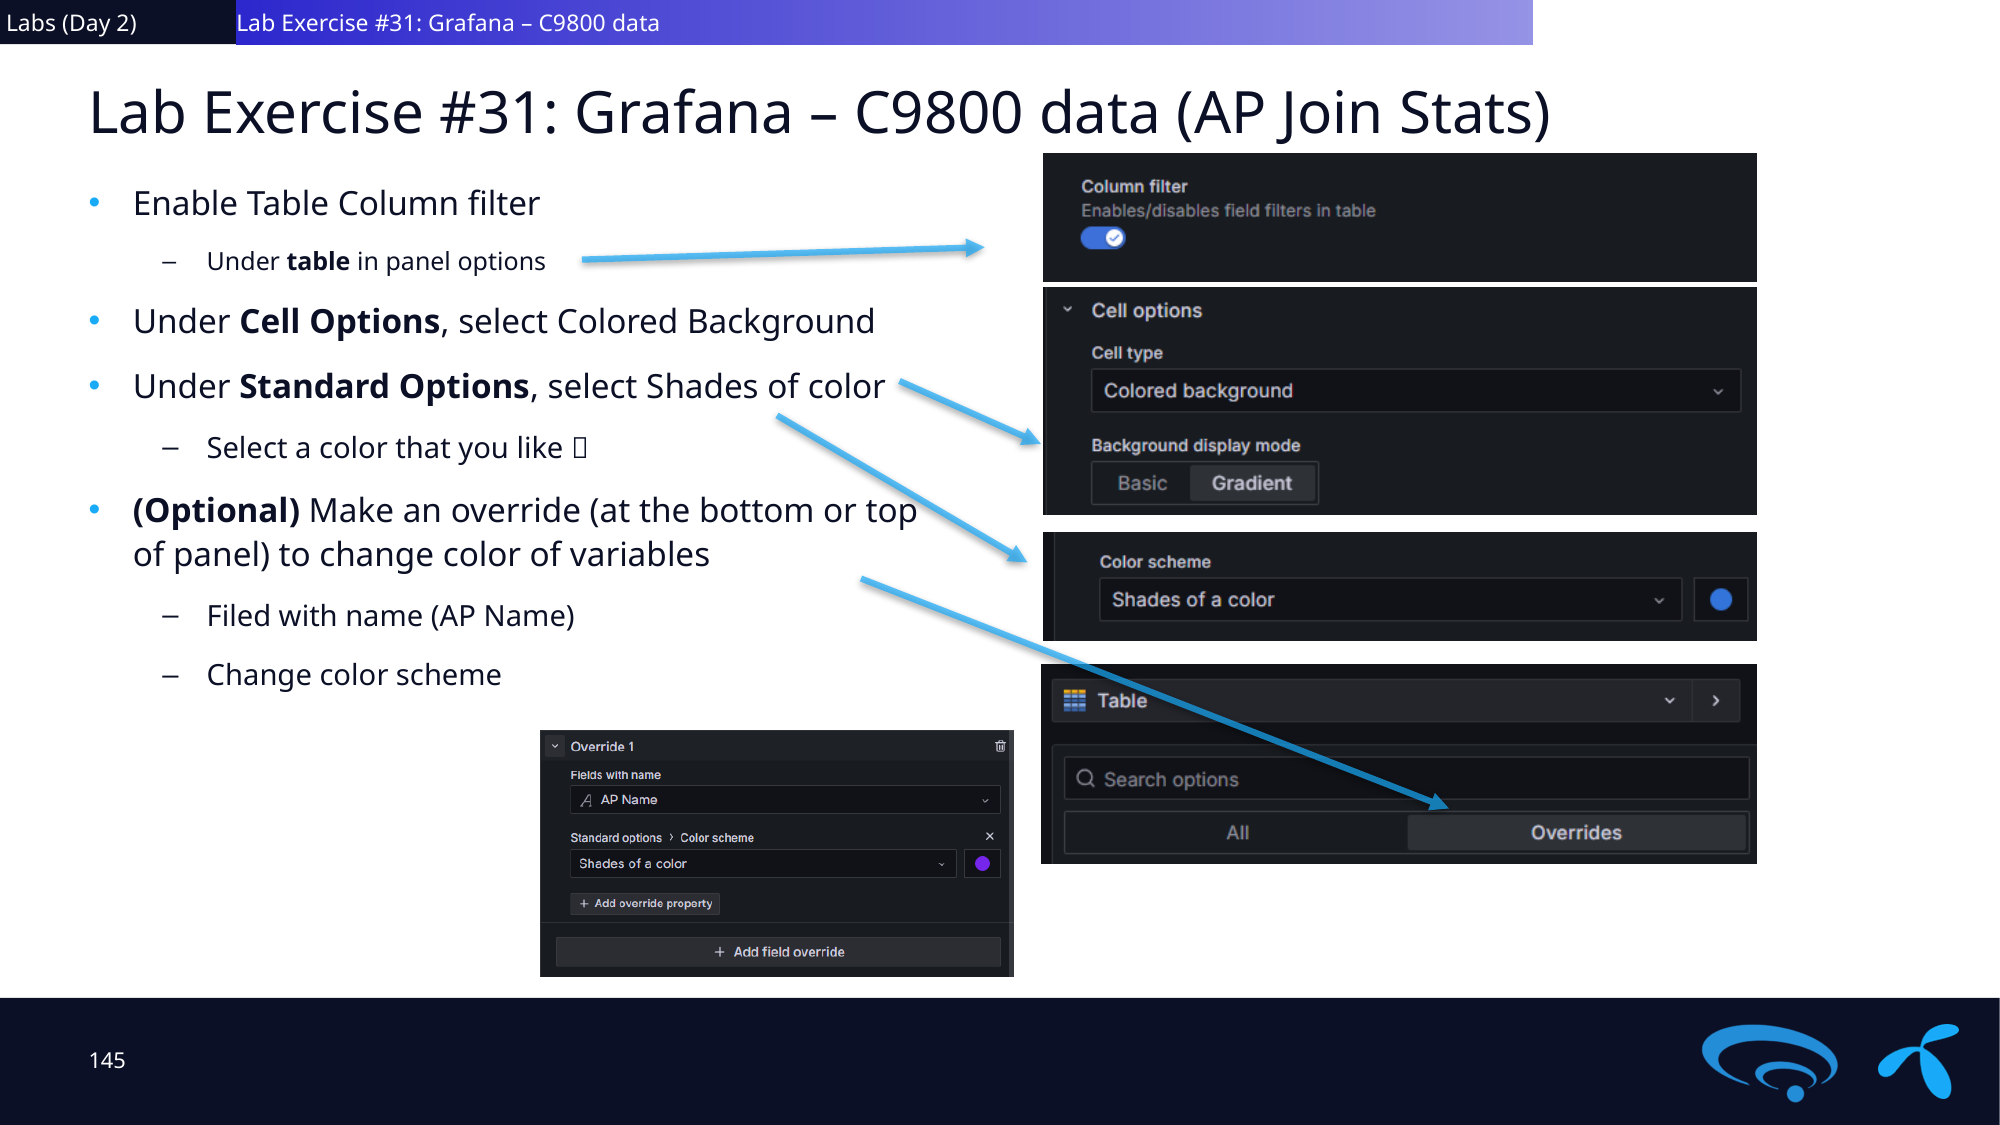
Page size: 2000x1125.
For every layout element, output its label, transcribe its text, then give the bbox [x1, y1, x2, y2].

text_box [581, 246, 985, 260]
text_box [860, 578, 1450, 809]
picture [1878, 1024, 1959, 1099]
picture [1040, 663, 1757, 864]
picture [1043, 153, 1757, 282]
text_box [899, 380, 1042, 445]
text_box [776, 415, 1028, 563]
picture [1043, 532, 1757, 642]
title Lab Exercise #31: Grafana – C9800 data (AP Join Stats) [88, 70, 1911, 160]
footer Labs (Day 2) [0, 0, 236, 45]
text_box Lab Exercise #31: Grafana – C9800 data [236, 0, 1533, 45]
picture [539, 729, 1014, 977]
text_box Enable Table Column filter Under table in panel options Under Cell Options, select Colored Background Under Standard Options, select Shades of color Select a color that you like  (Optional) Make an override (at the bottom or top of panel) to change color of variables Filed with name (AP Name) Change color scheme [88, 148, 956, 1125]
picture [1694, 1006, 1843, 1119]
picture [1043, 287, 1757, 515]
